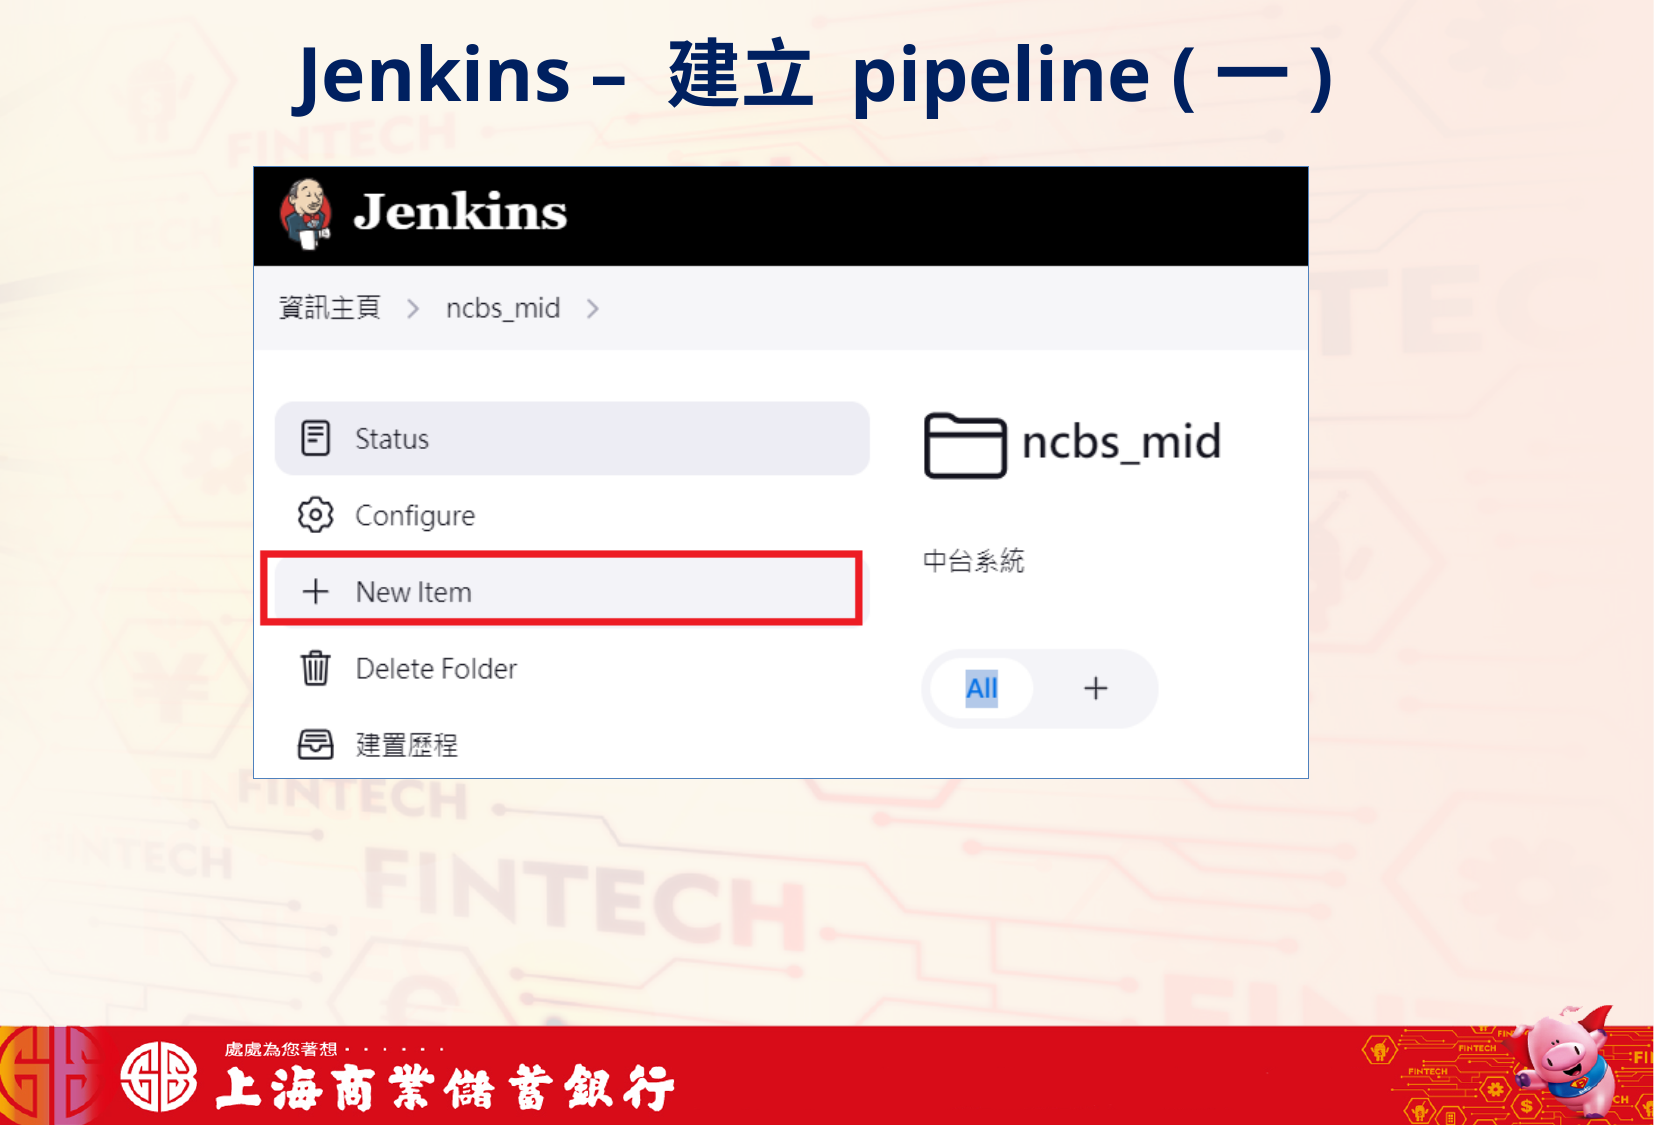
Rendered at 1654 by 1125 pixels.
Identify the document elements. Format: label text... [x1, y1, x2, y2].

title Jenkins – 建立 pipeline (一) [218, 11, 1413, 131]
picture [0, 0, 1654, 1125]
